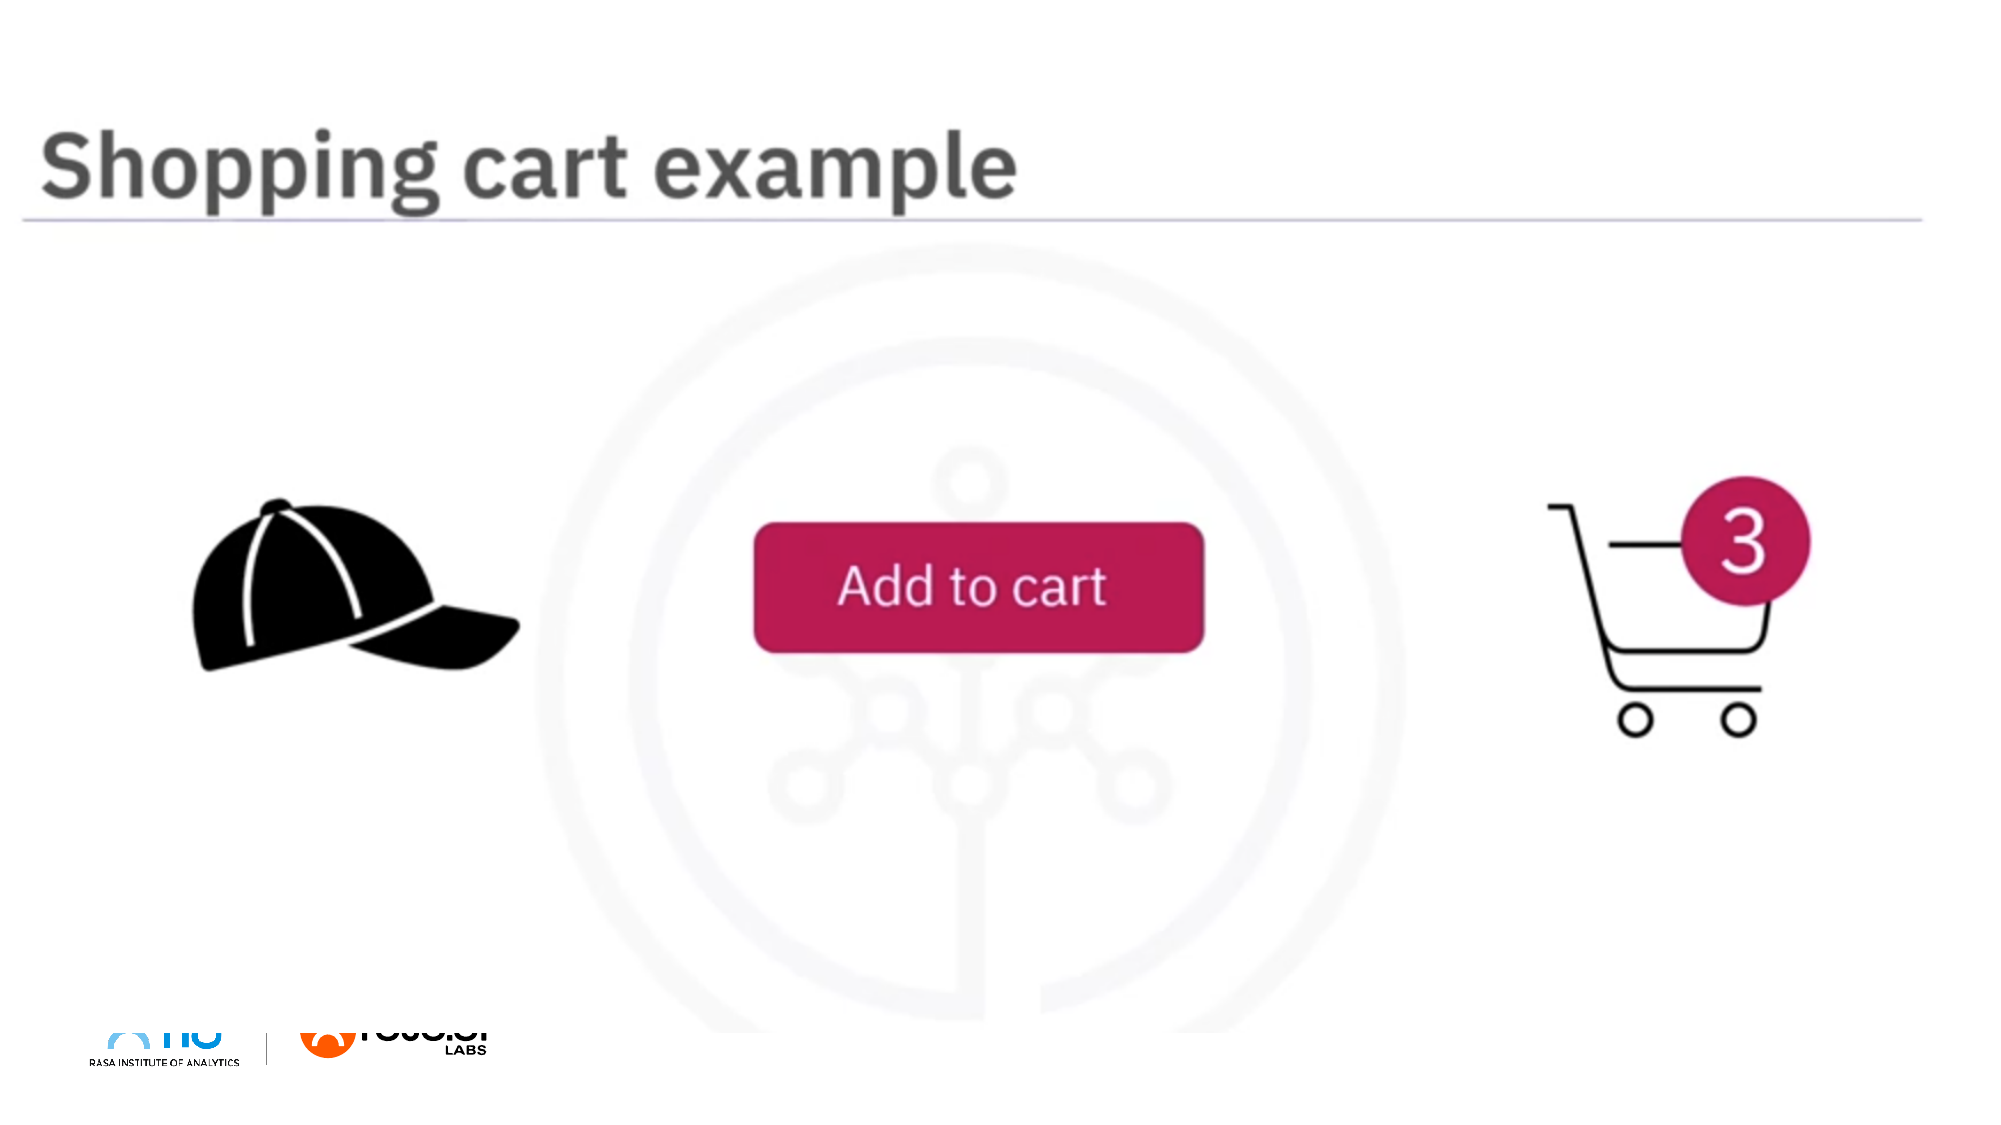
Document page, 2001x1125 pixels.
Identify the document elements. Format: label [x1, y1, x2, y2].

picture [0, 91, 2000, 1078]
